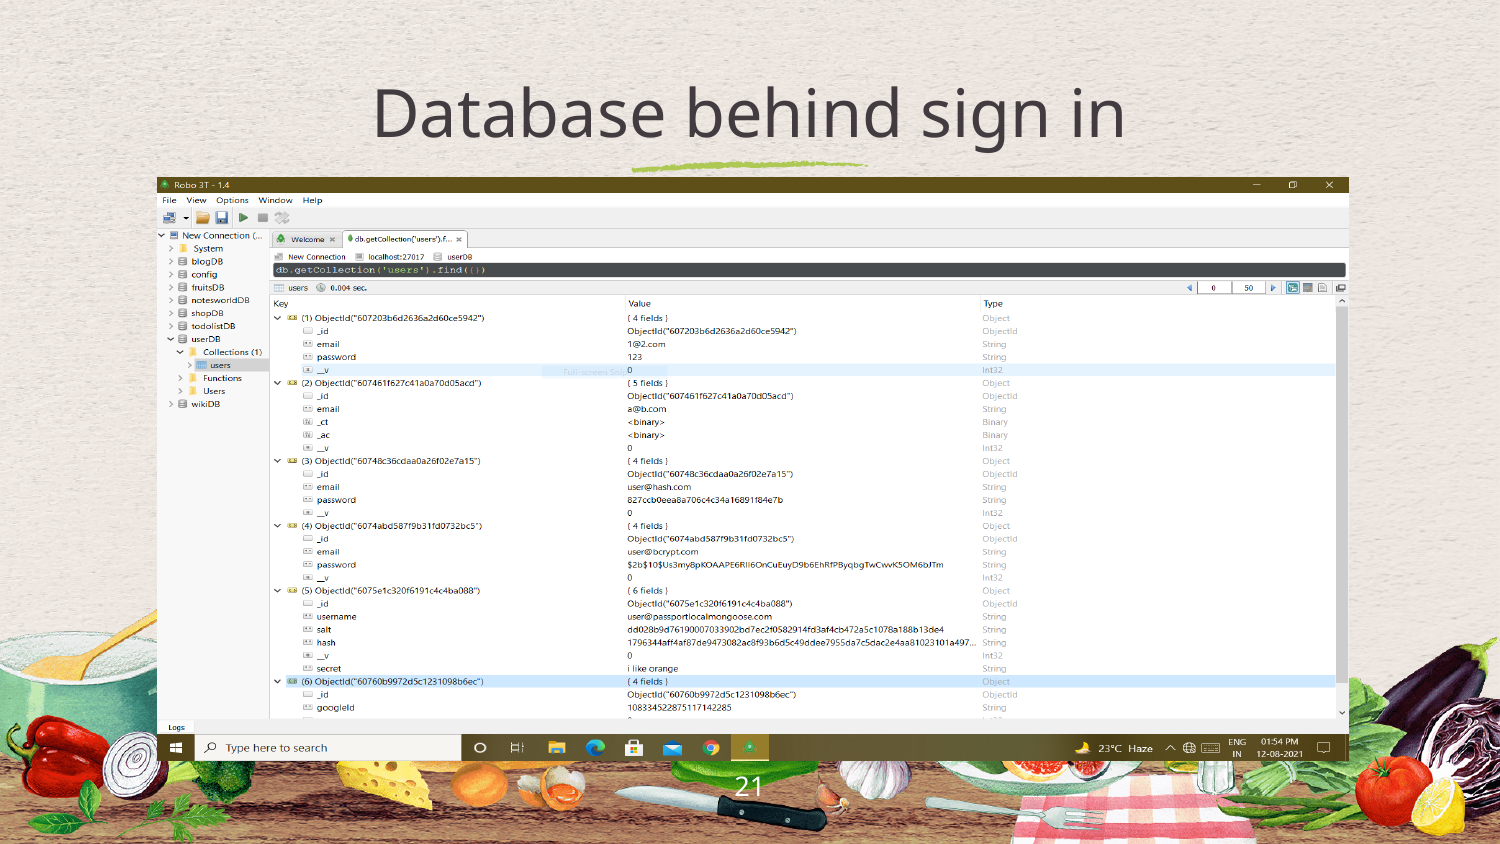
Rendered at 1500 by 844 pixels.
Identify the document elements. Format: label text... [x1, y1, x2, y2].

picture [0, 0, 1500, 844]
title Database behind sign in [177, 87, 1323, 153]
slide_number ‹#› [705, 769, 795, 844]
